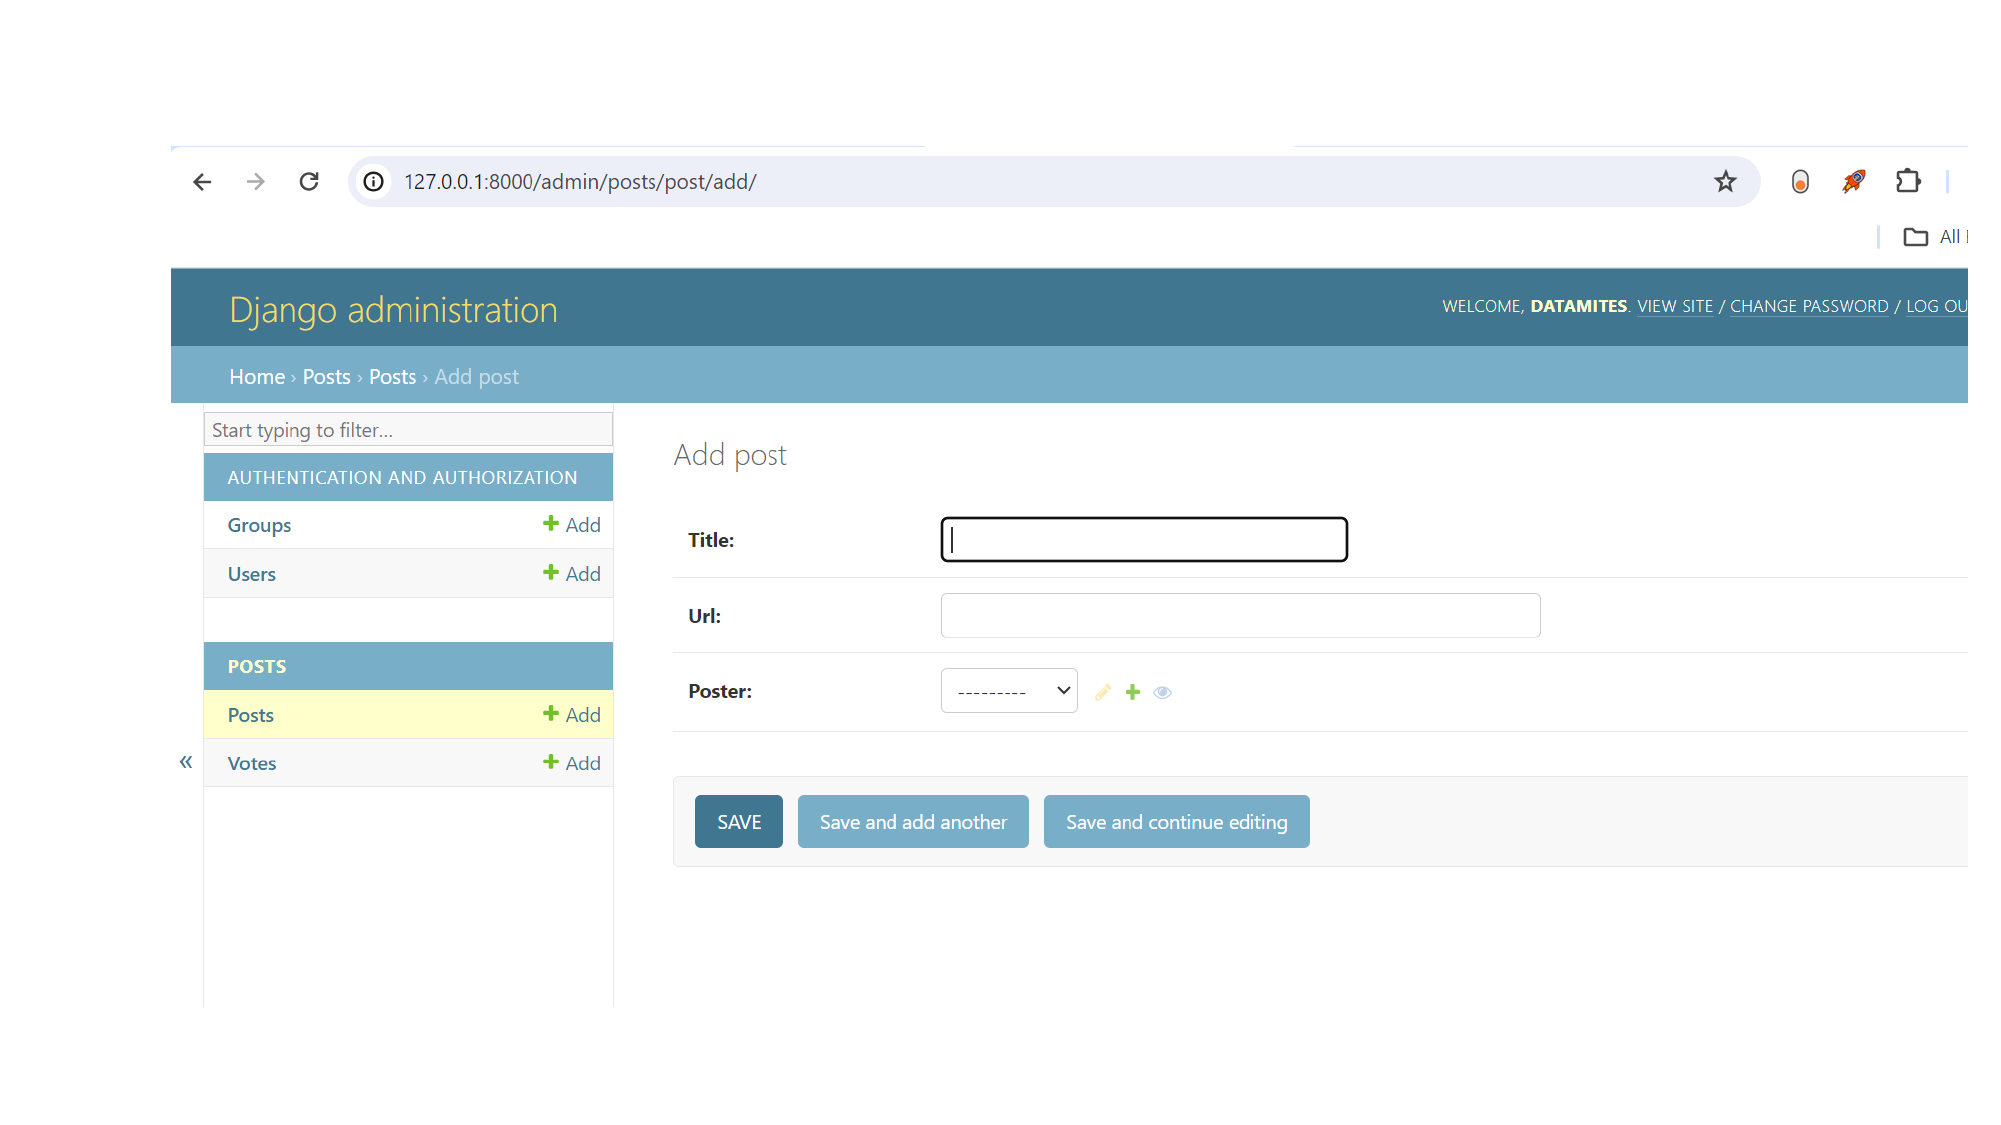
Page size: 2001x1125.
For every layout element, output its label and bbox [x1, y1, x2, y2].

list [171, 146, 1968, 1007]
